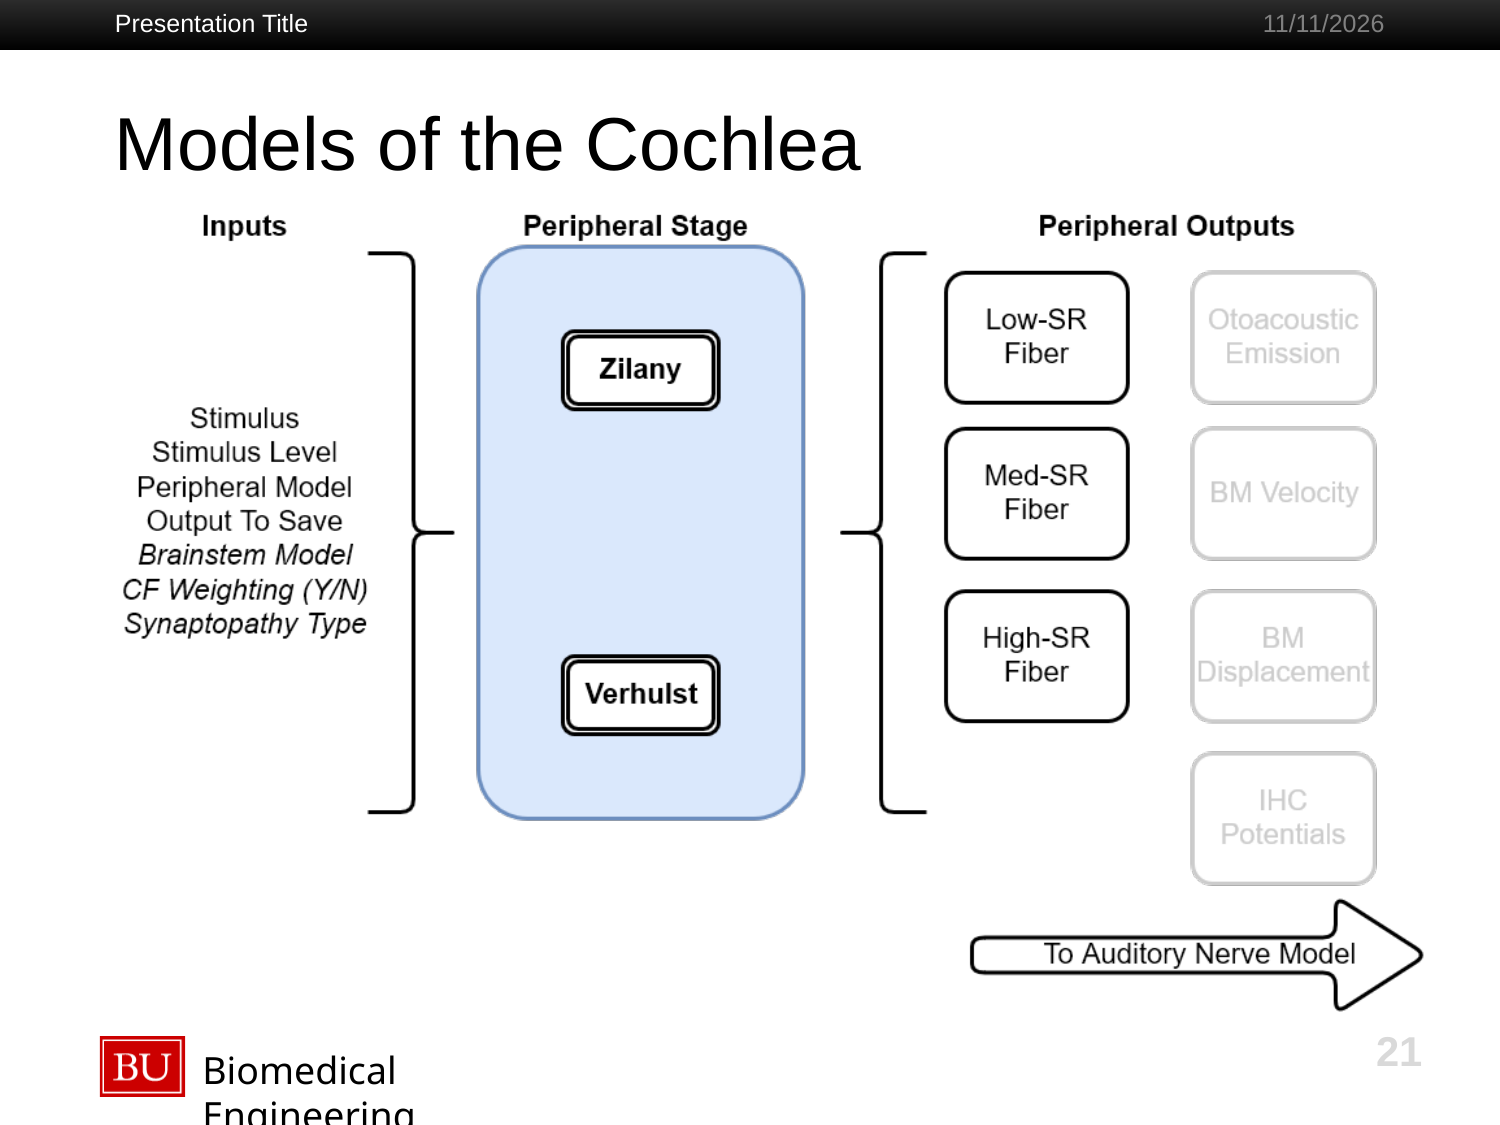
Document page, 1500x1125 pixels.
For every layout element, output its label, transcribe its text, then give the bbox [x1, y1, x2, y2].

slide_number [999, 0, 1401, 51]
title Models of the Cochlea [99, 87, 1400, 192]
footer Presentation Title [99, 0, 938, 51]
picture [87, 193, 1430, 1017]
picture [99, 1036, 188, 1097]
slide_number 21 [1199, 1024, 1438, 1092]
